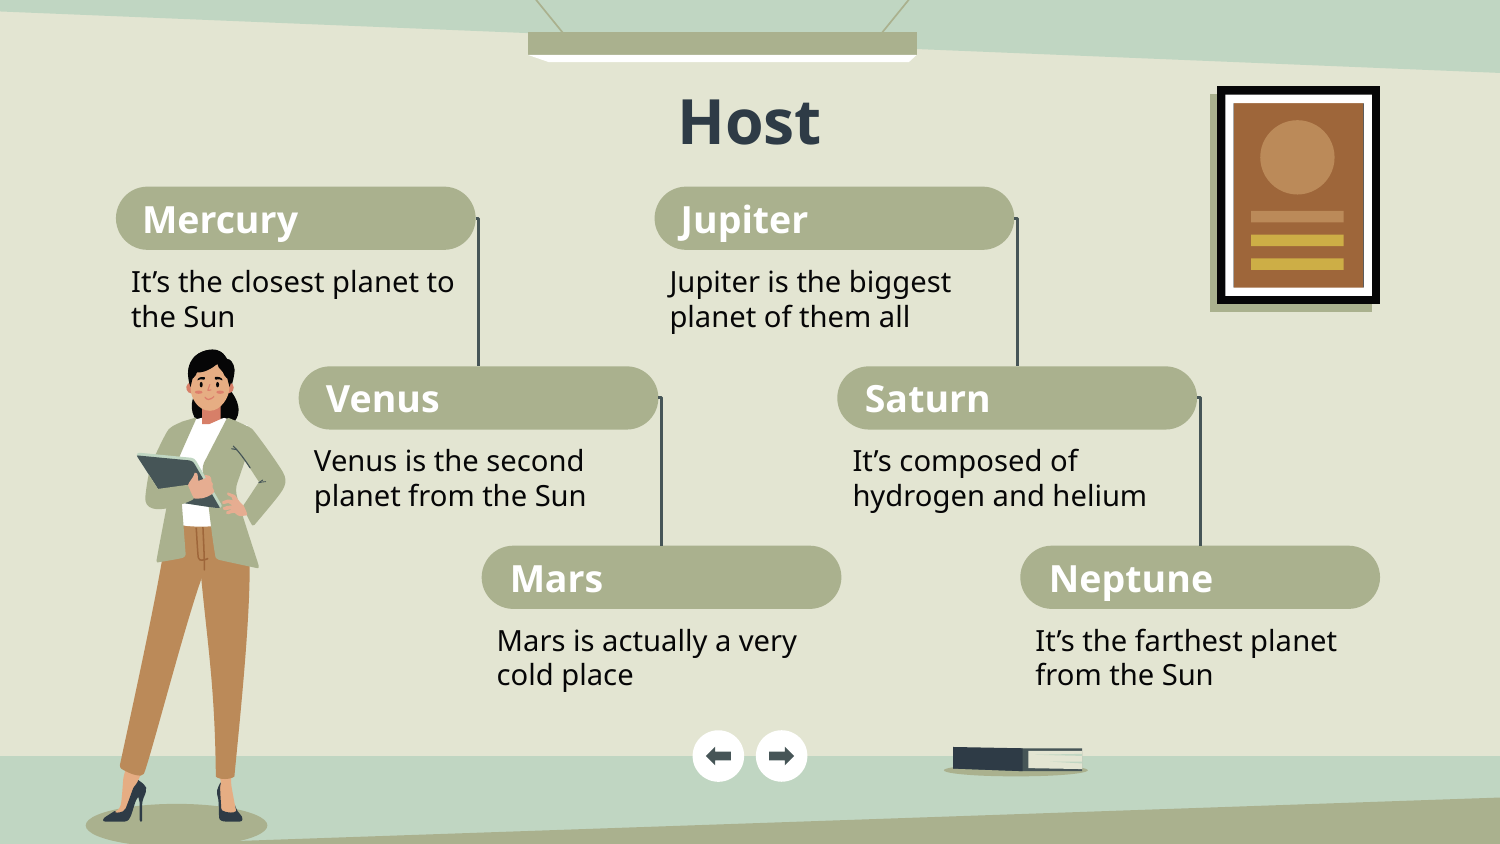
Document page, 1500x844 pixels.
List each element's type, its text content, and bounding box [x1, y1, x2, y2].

subtitle It’s the closest planet to the Sun [115, 261, 470, 336]
subtitle Neptune [1033, 552, 1347, 603]
subtitle It’s the farthest planet from the Sun [1020, 619, 1381, 695]
subtitle Saturn [849, 372, 1163, 423]
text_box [475, 217, 479, 367]
subtitle Venus [310, 372, 624, 423]
text_box [1020, 545, 1381, 609]
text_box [943, 746, 1089, 777]
text_box [755, 730, 808, 782]
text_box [1196, 397, 1201, 546]
text_box [692, 730, 745, 782]
subtitle Mercury [127, 193, 440, 244]
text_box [1014, 217, 1018, 367]
text_box [115, 194, 127, 243]
subtitle Venus is the second planet from the Sun [298, 440, 653, 516]
text_box [667, 186, 1015, 250]
subtitle Mars is actually a very cold place [481, 619, 842, 695]
text_box [128, 186, 476, 250]
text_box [85, 346, 290, 844]
text_box [705, 746, 731, 766]
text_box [1209, 86, 1381, 313]
text_box [481, 545, 842, 609]
text_box [837, 366, 1197, 430]
text_box [298, 366, 659, 430]
text_box [654, 194, 665, 242]
subtitle Mars [494, 552, 808, 603]
text_box [769, 746, 795, 766]
subtitle Jupiter is the biggest planet of them all [654, 261, 1009, 336]
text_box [658, 397, 662, 546]
subtitle It’s composed of hydrogen and helium [837, 440, 1191, 516]
title Host [118, 86, 1207, 154]
subtitle Jupiter [665, 193, 979, 244]
